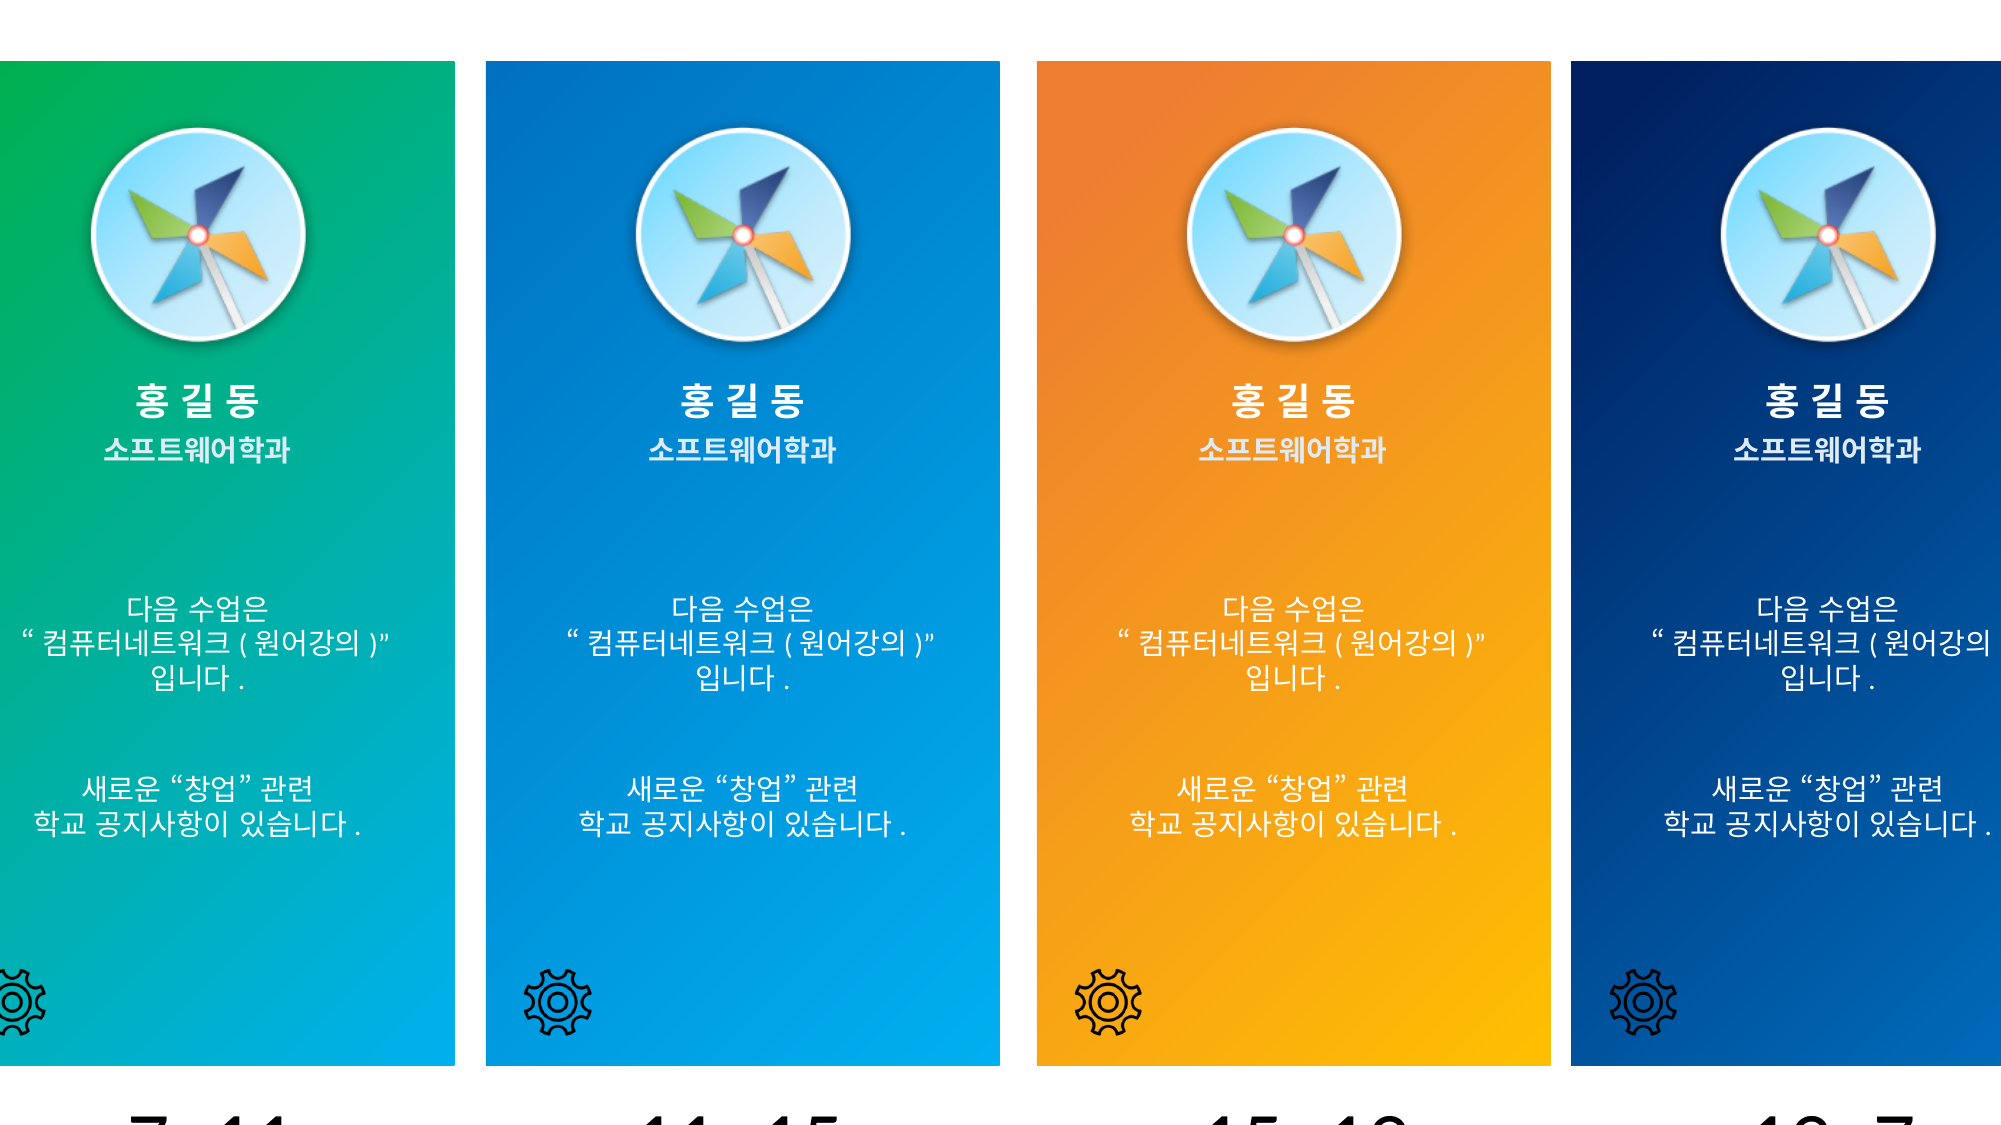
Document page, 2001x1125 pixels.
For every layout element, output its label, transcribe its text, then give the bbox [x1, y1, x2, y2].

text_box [1036, 61, 1551, 1066]
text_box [0, 61, 455, 1066]
text_box 7~11 11~15 15~19 19~7 [67, 1079, 1977, 1125]
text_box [1571, 61, 2000, 1066]
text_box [485, 61, 1000, 1066]
